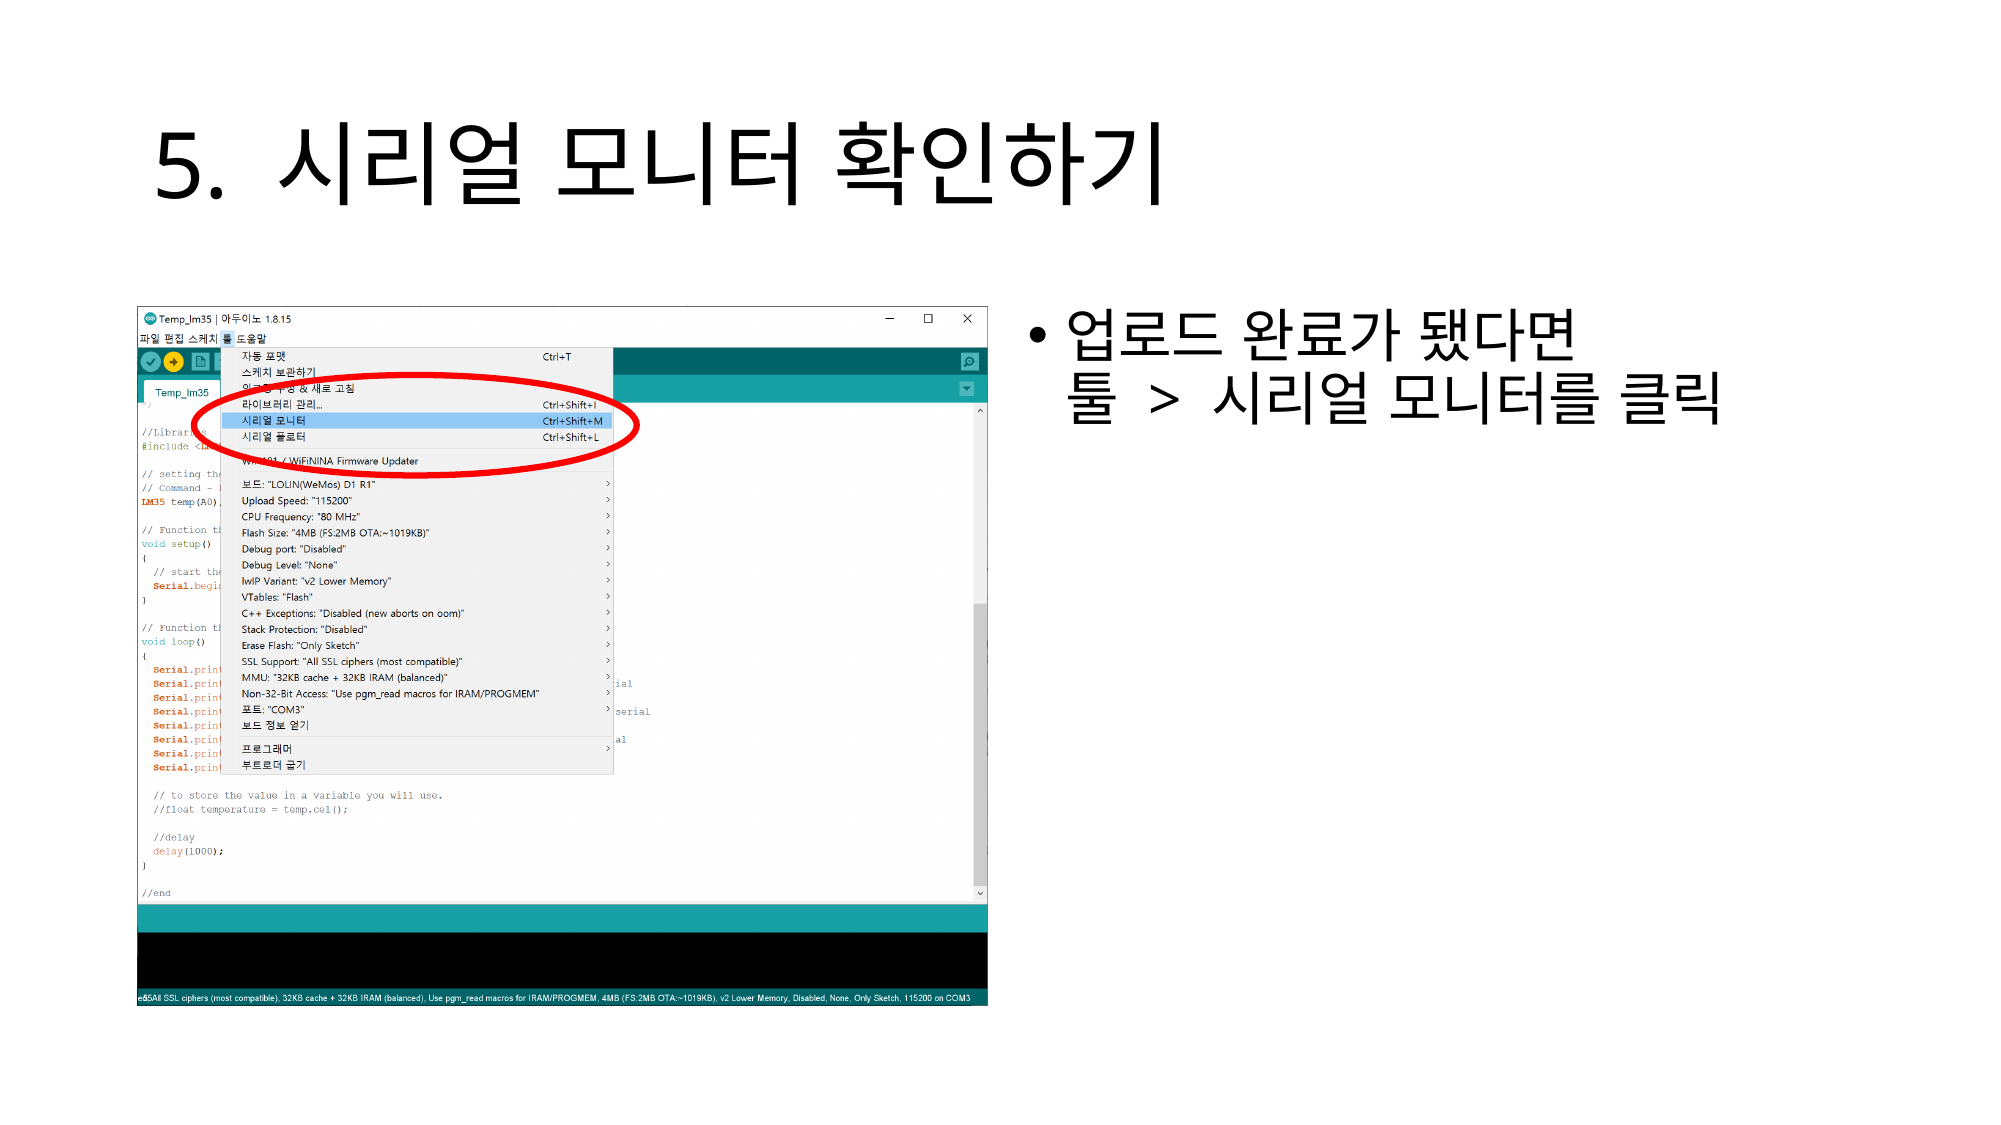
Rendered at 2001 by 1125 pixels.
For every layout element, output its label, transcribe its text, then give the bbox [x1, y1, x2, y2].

list 업로드 완료가 됐다면 툴 > 시리얼 모니터를 클릭 [1012, 299, 1863, 1014]
title 5. 시리얼 모니터 확인하기 [137, 59, 1863, 278]
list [137, 306, 988, 1006]
